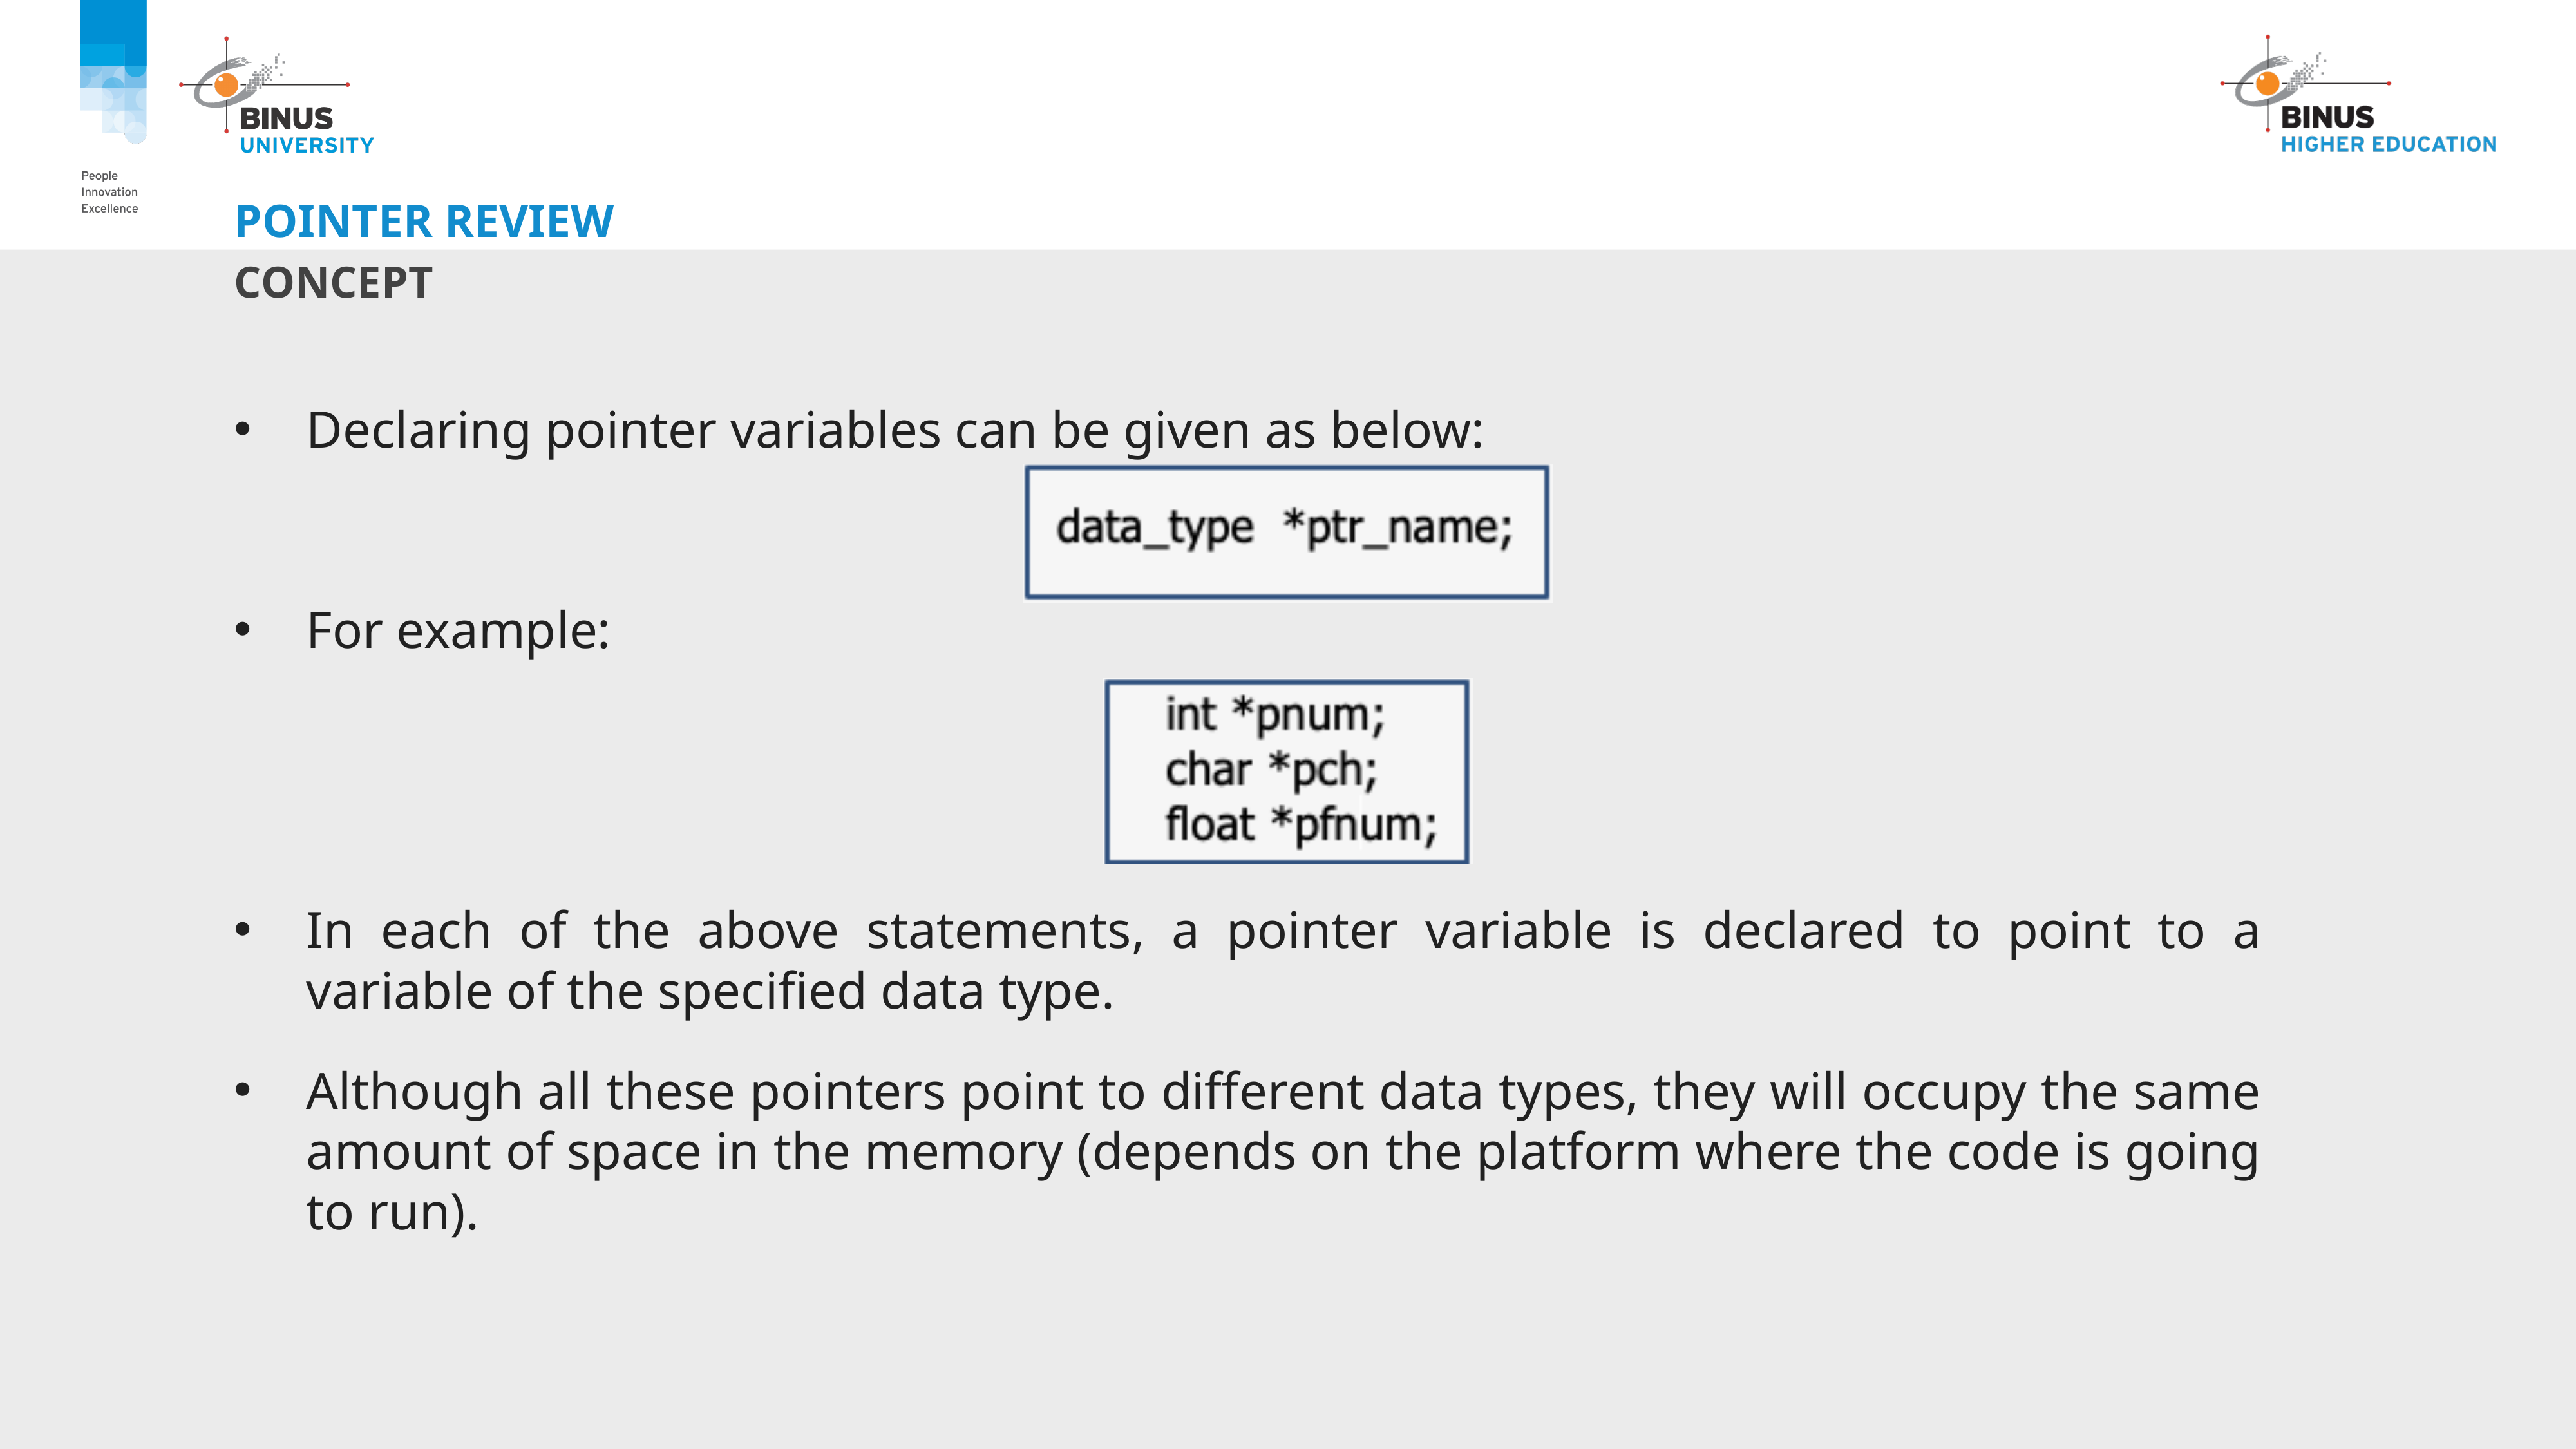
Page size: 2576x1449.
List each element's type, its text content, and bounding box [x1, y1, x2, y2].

list Declaring pointer variables can be given as below: For example: In each of the above statements, a pointer variable is declared to point to a variable of the specified data type. Although all these pointers point to different data types, they will occupy the same amount of space in the memory (depends on the platform where the code is going to run). [228, 392, 2269, 1252]
picture [80, 66, 147, 144]
picture [81, 146, 146, 213]
picture [1103, 678, 1473, 864]
picture [174, 25, 374, 161]
picture [2199, 0, 2496, 156]
title Pointer review [228, 197, 1784, 252]
list Concept [228, 255, 1262, 341]
picture [1023, 464, 1553, 603]
